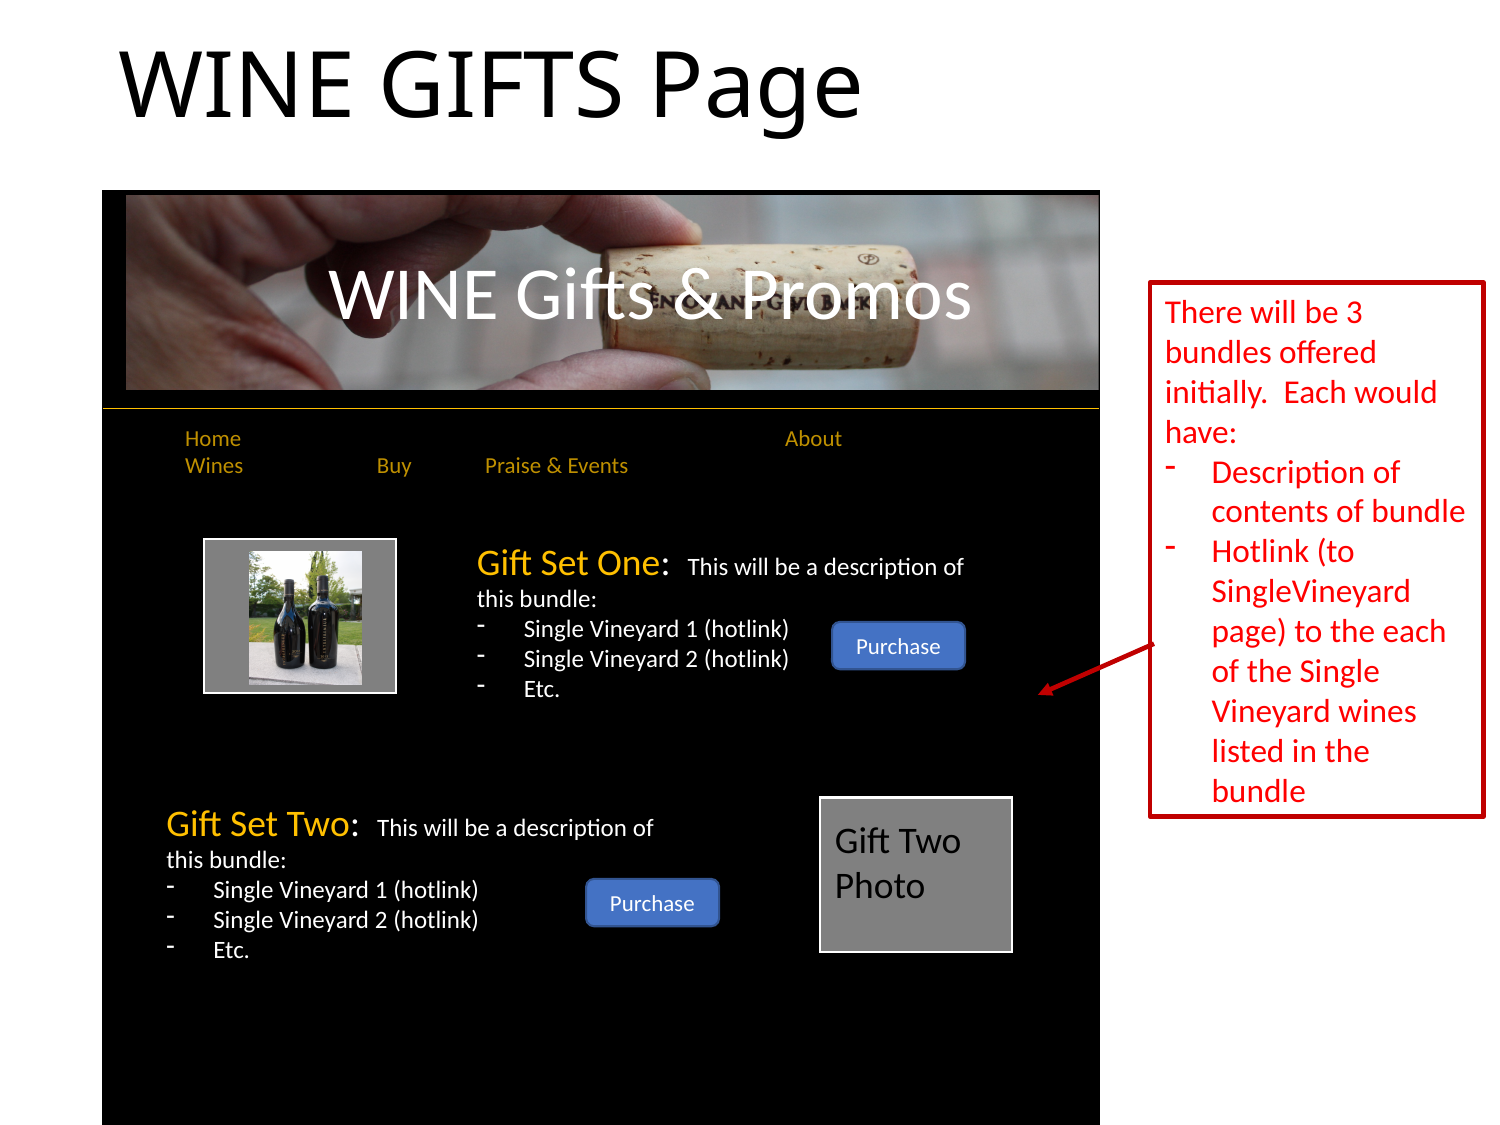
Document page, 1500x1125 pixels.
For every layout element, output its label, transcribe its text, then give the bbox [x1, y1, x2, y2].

text_box Gift Set Two: This will be a description of this bundle: Single Vineyard 1 (hotlink) Single Vineyard 2 (hotlink) Etc. [151, 791, 696, 971]
text_box There will be 3 bundles offered initially. Each would have: Description of contents of bundle Hotlink (to SingleVineyard page) to the each of the Single Vineyard wines listed in the bundle [1149, 282, 1484, 817]
text_box Purchase [585, 877, 721, 928]
text_box Home About Wines Buy Praise & Events [170, 415, 1028, 486]
text_box [203, 538, 397, 694]
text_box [1037, 643, 1155, 695]
picture [249, 551, 362, 686]
text_box [102, 190, 1100, 1125]
text_box Purchase [830, 620, 967, 671]
text_box Gift Set One: This will be a description of this bundle: Single Vineyard 1 (hotlink) Single Vineyard 2 (hotlink) Etc. [462, 530, 1006, 710]
text_box Gift Two Photo [820, 808, 1017, 914]
title WINE GIFTS Page [103, 8, 1397, 167]
text_box [819, 796, 1013, 953]
picture [0, 195, 1099, 390]
